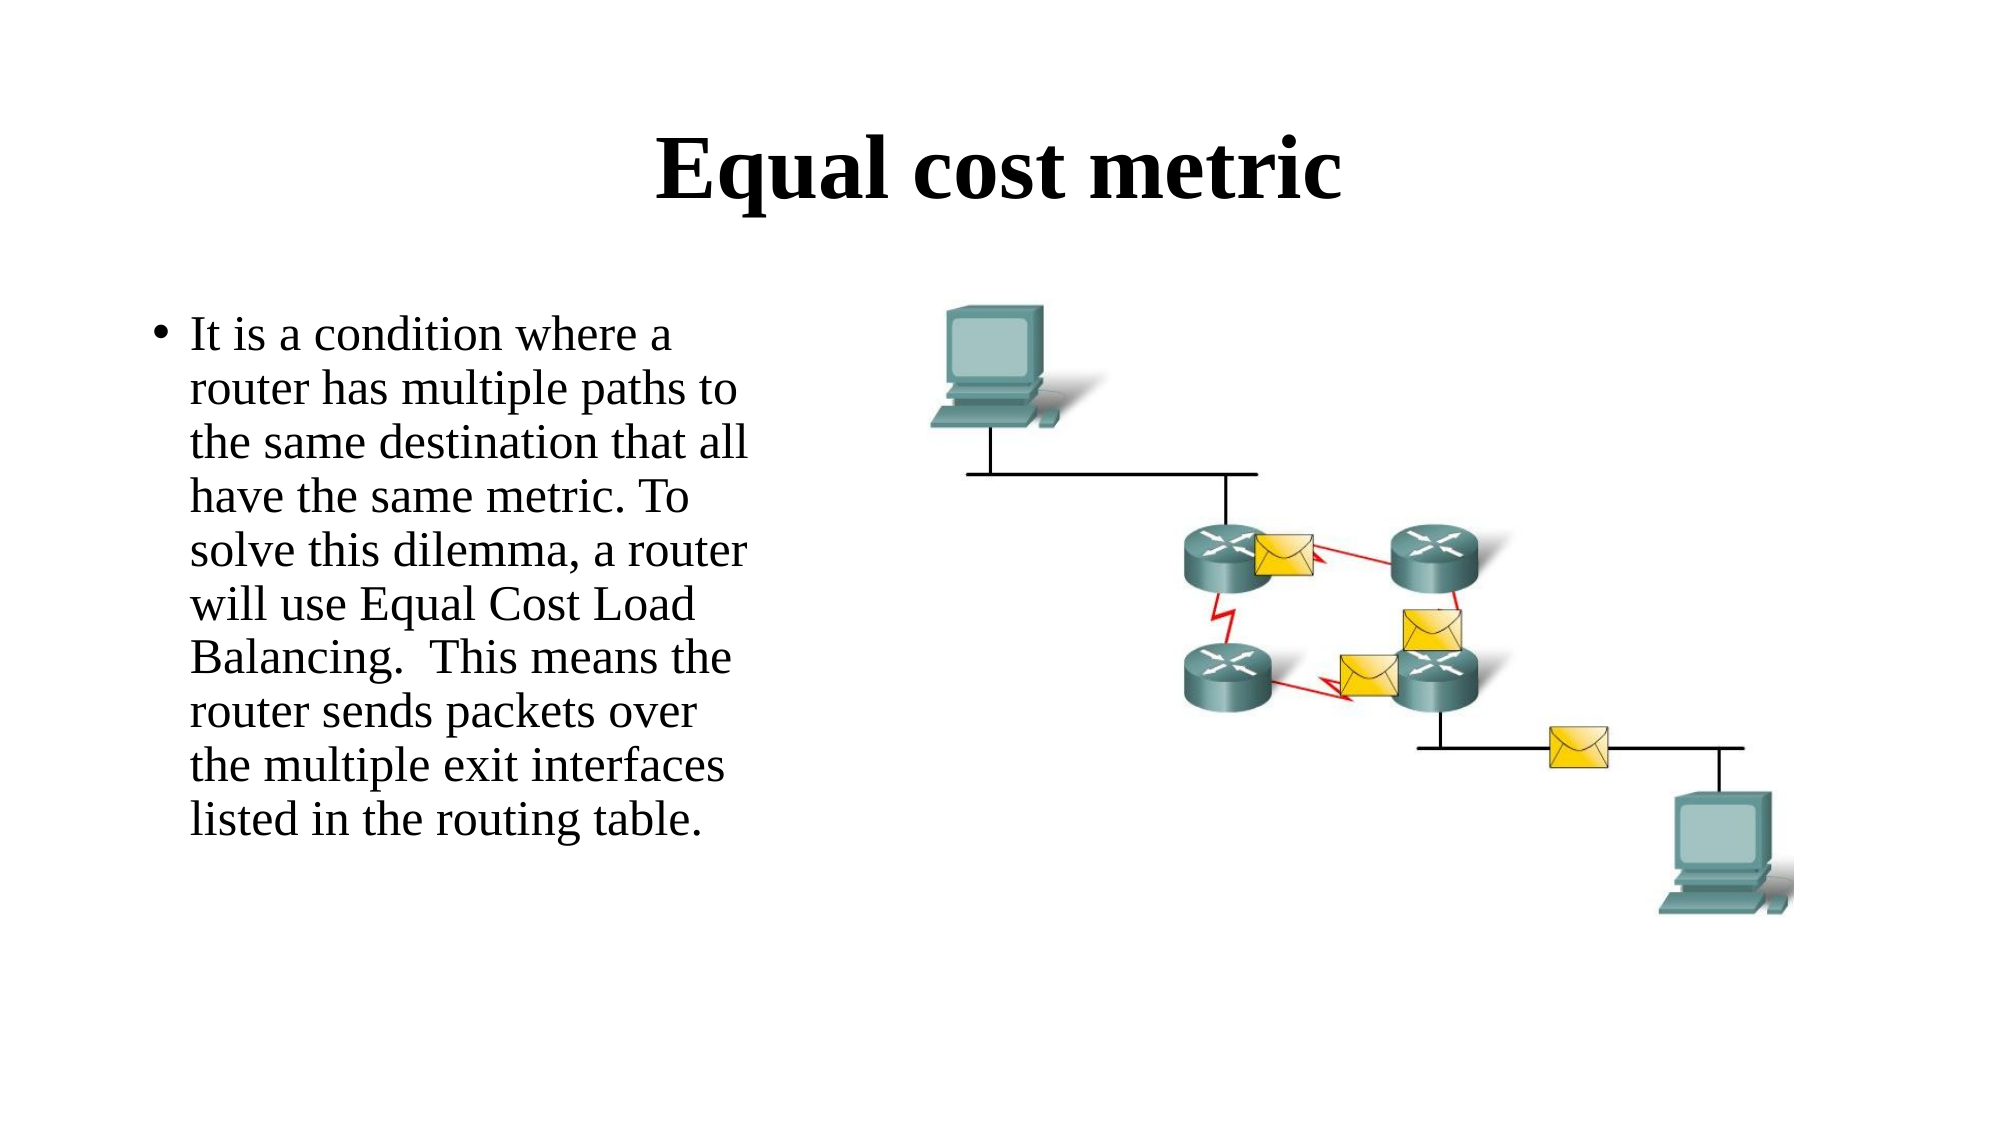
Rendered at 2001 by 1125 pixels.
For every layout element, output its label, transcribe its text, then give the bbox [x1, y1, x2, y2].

picture [927, 299, 1794, 924]
title Equal cost metric [137, 59, 1863, 278]
list It is a condition where a router has multiple paths to the same destination that all have the same metric. To solve this dilemma, a router will use Equal Cost Load Balancing. This means the router sends packets over the multiple exit interfaces listed in the routing table. [137, 299, 779, 879]
